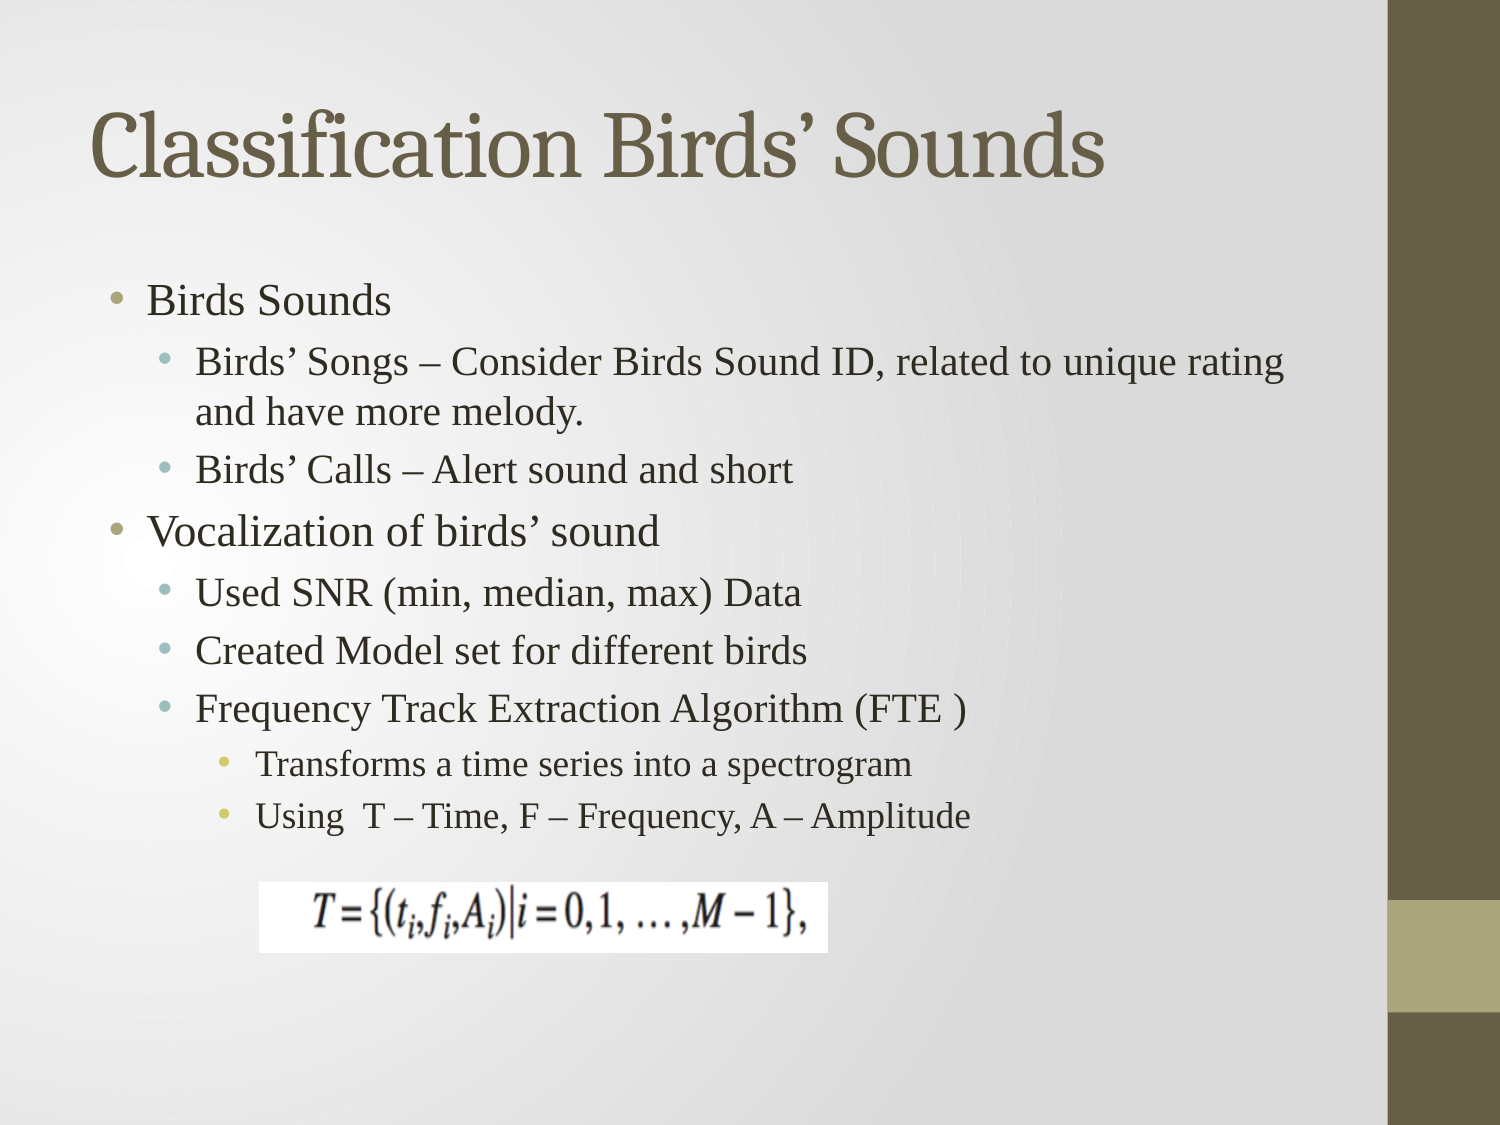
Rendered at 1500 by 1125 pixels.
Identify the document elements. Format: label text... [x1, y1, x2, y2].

picture [259, 882, 828, 954]
title Classification Birds’ Sounds [75, 45, 1325, 233]
list Birds Sounds Birds’ Songs – Consider Birds Sound ID, related to unique rating and have more melody. Birds’ Calls – Alert sound and short Vocalization of birds’ sound Used SNR (min, median, max) Data Created Model set for different birds Frequency Track Extraction Algorithm (FTE ) Transforms a time series into a spectrogram Using T – Time, F – Frequency, A – Amplitude [75, 262, 1325, 1050]
